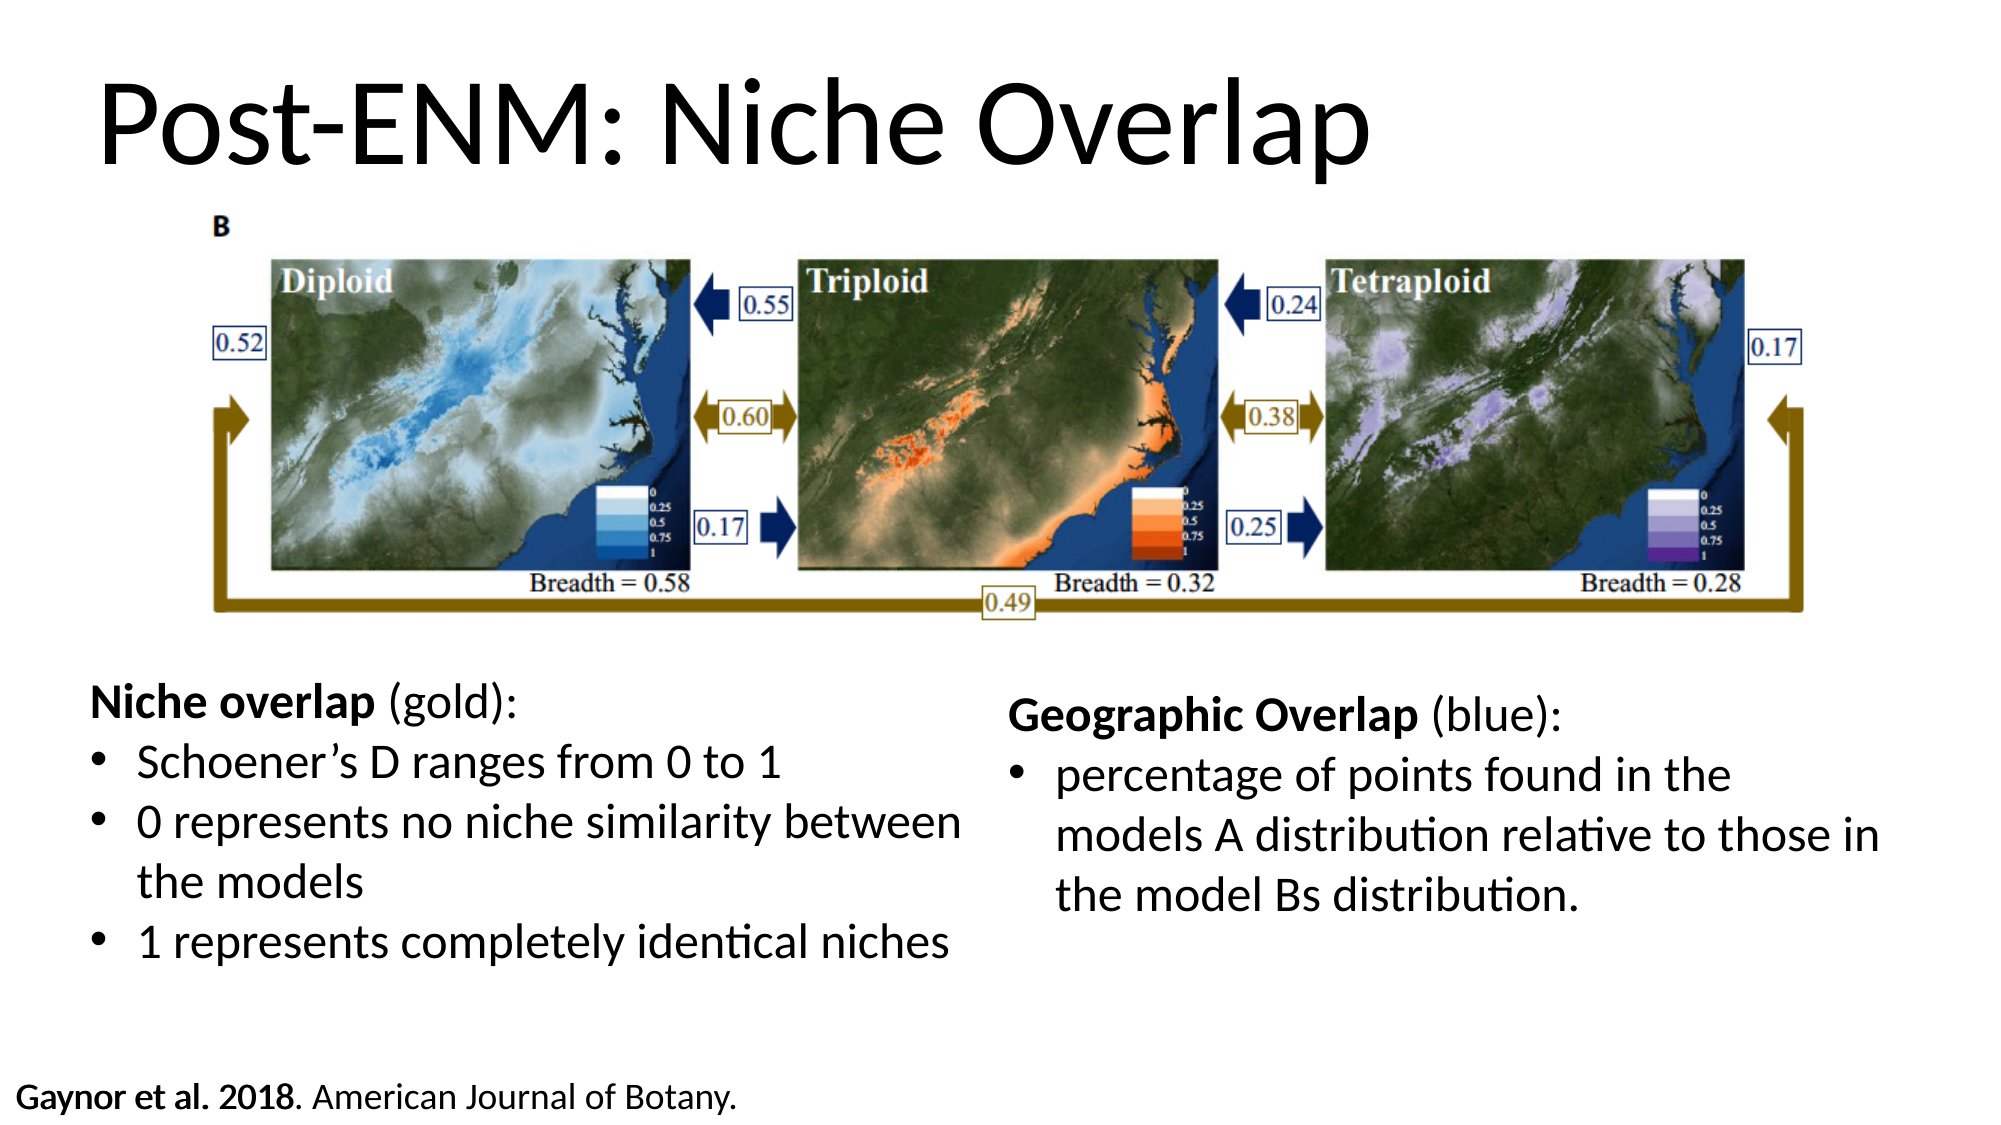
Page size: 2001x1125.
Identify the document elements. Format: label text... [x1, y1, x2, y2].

text_box Niche overlap (gold): Schoener’s D ranges from 0 to 1 0 represents no niche similarity between the models 1 represents completely identical niches [74, 660, 1912, 1125]
picture [157, 196, 1843, 631]
text_box Geographic Overlap (blue): percentage of points found in the models A distribution relative to those in the model Bs distribution. [993, 674, 1904, 1049]
text_box Gaynor et al. 2018. American Journal of Botany. [0, 1064, 754, 1125]
text_box Post-ENM: Niche Overlap [81, 32, 1390, 198]
